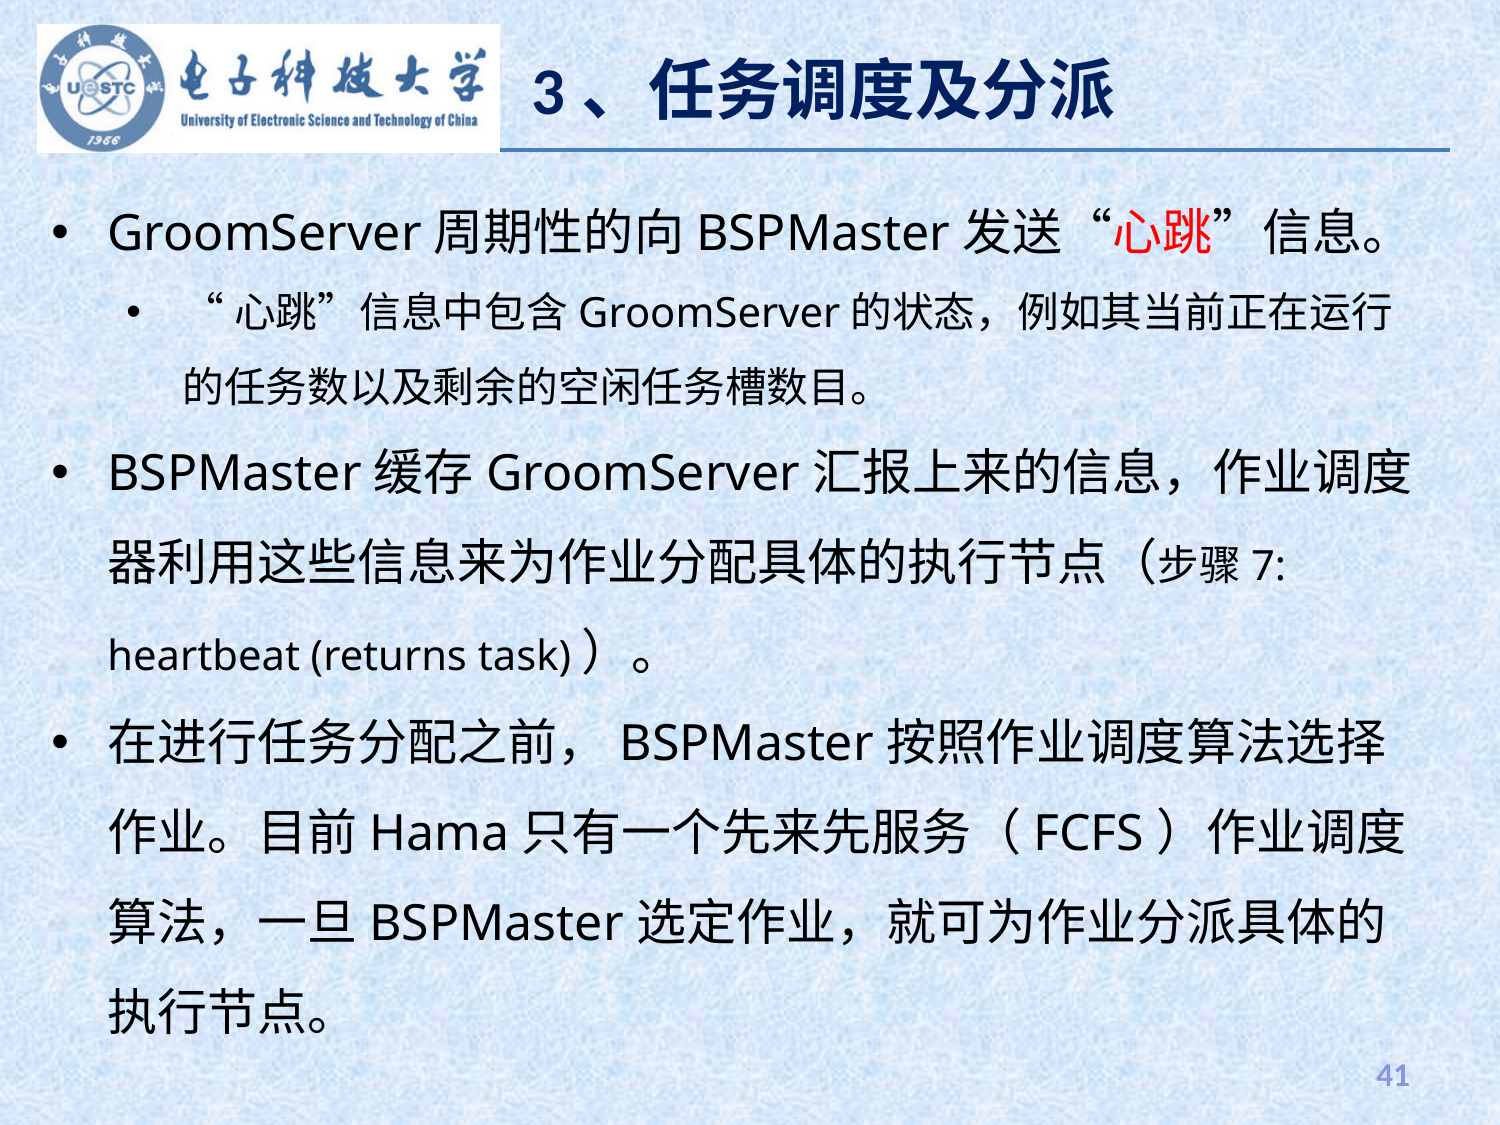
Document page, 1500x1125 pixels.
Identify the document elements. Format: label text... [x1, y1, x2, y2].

slide_number 41 [1074, 1049, 1425, 1103]
picture [0, 0, 1500, 1125]
text_box 3、任务调度及分派 [517, 40, 1430, 136]
text_box GroomServer周期性的向BSPMaster发送“心跳”信息。 “心跳”信息中包含GroomServer的状态，例如其当前正在运行的任务数以及剩余的空闲任务槽数目。 BSPMaster缓存GroomServer汇报上来的信息，作业调度器利用这些信息来为作业分配具体的执行节点（步骤7: heartbeat (returns task)）。 在进行任务分配之前，BSPMaster按照作业调度算法选择作业。目前Hama只有一个先来先服务（FCFS）作业调度算法，一旦BSPMaster选定作业，就可为作业分派具体的执行节点。 [36, 163, 1449, 1049]
